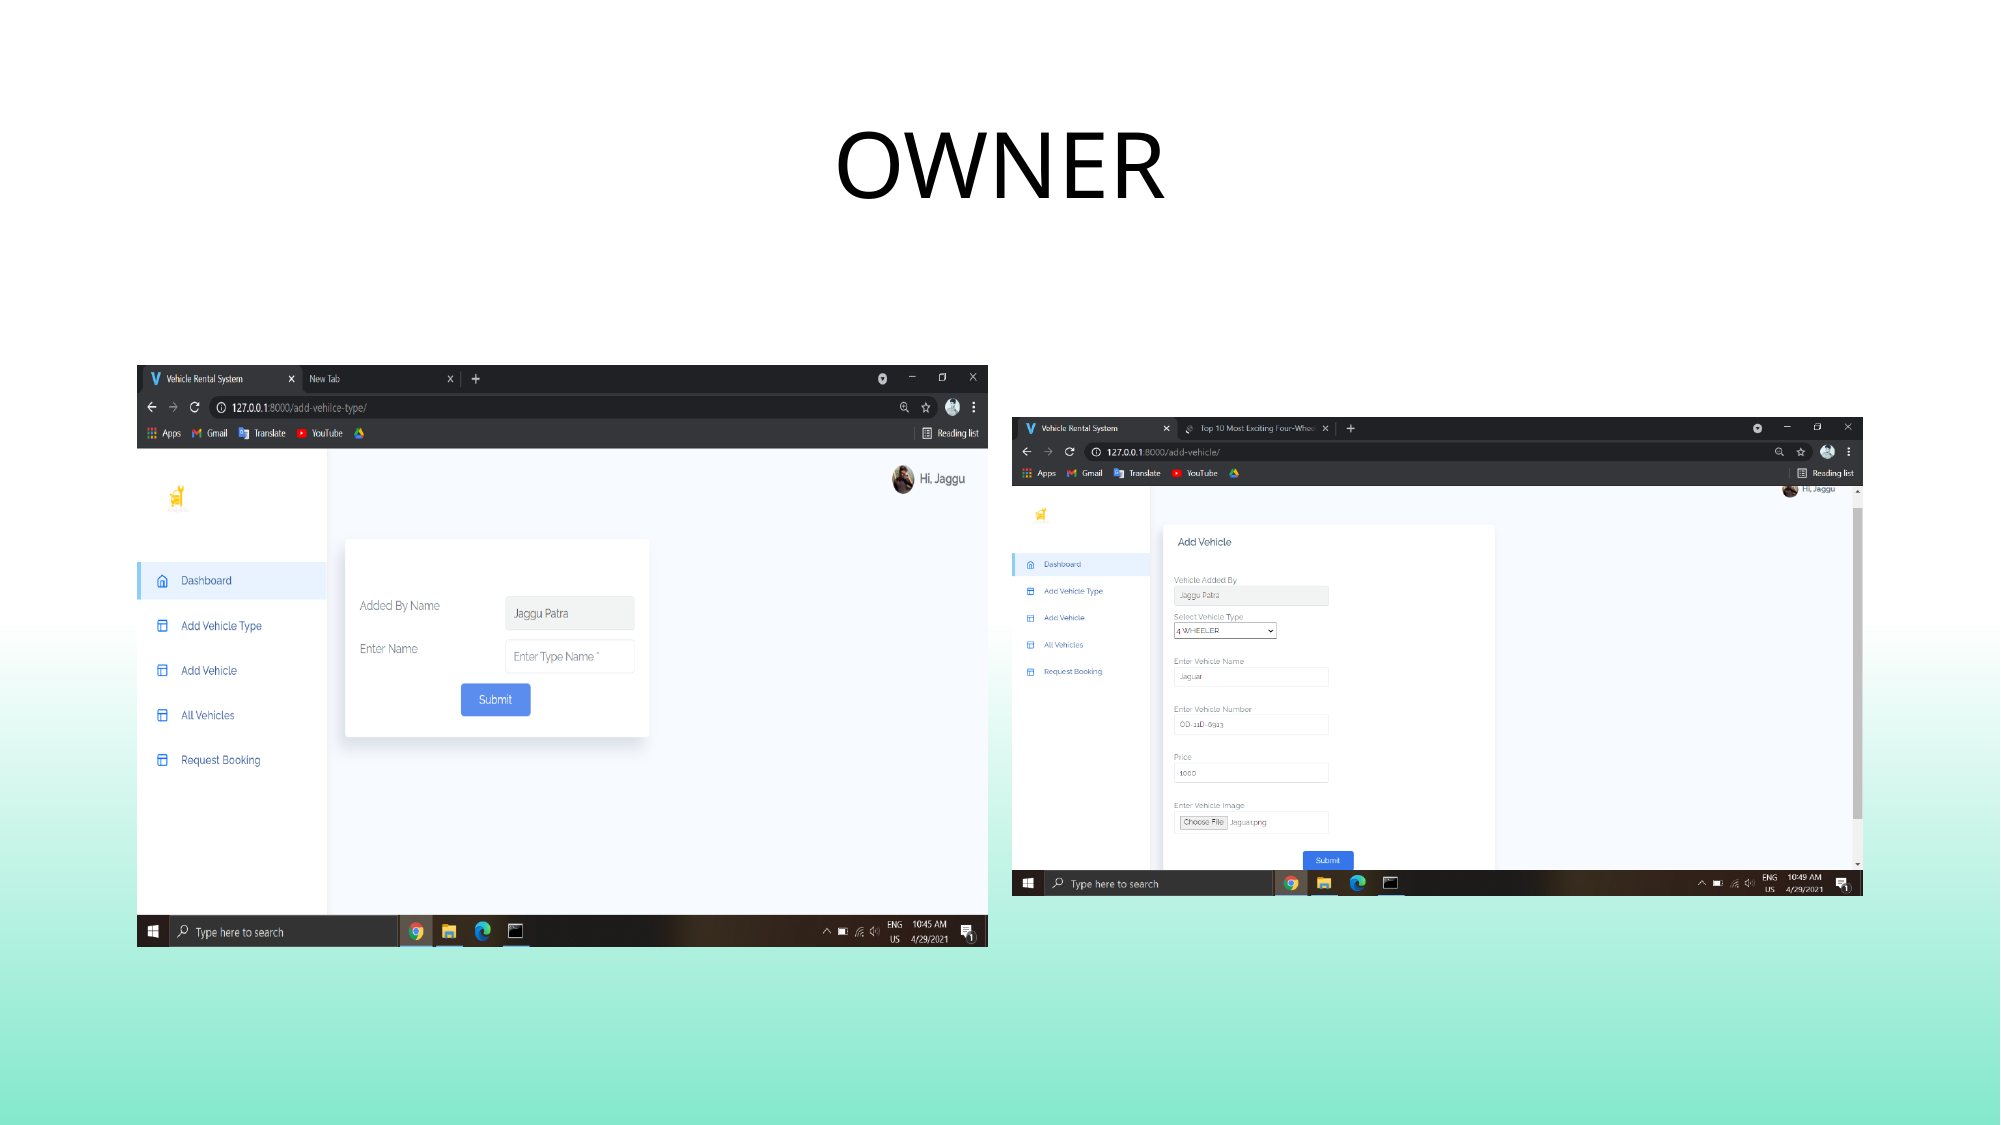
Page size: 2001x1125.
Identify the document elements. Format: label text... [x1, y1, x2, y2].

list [1012, 417, 1863, 896]
title OWNER [137, 59, 1863, 278]
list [137, 365, 988, 947]
